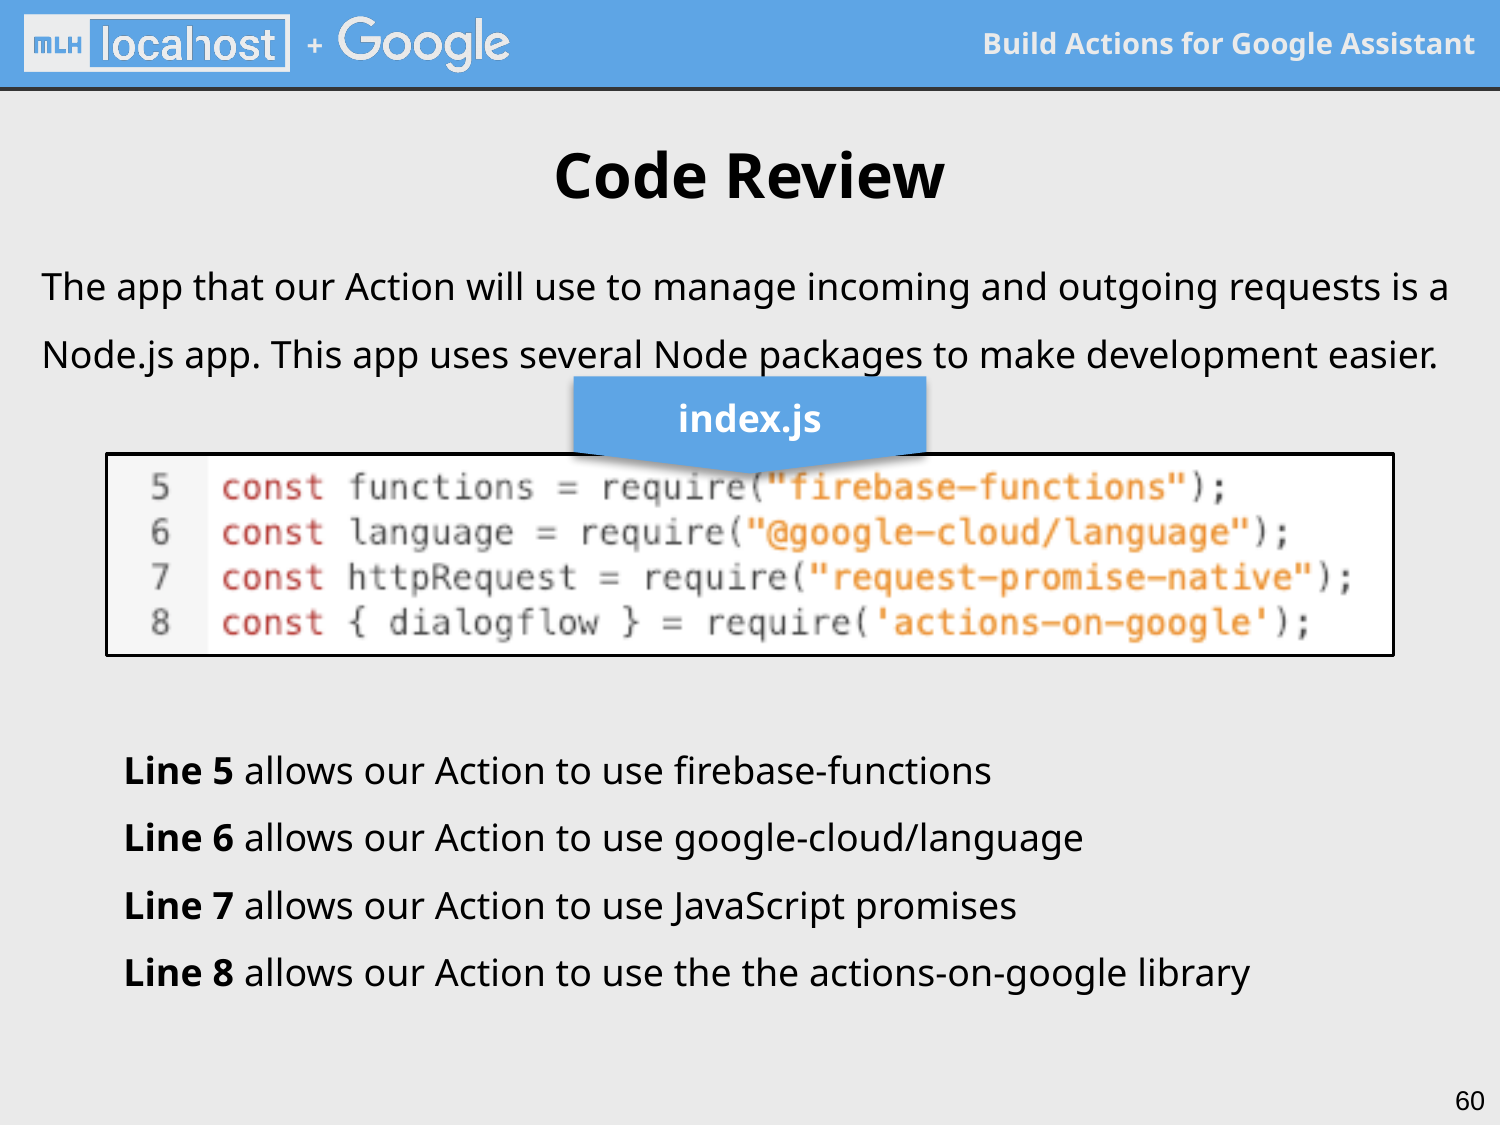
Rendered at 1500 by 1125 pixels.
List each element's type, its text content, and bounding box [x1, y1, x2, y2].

picture [338, 16, 510, 73]
picture [108, 455, 1392, 655]
picture [24, 14, 290, 72]
text_box The app that our Action will use to manage incoming and outgoing requests is a Node.js app. This app uses several Node packages to make development easier. [26, 219, 1474, 398]
text_box index.js [580, 375, 920, 453]
text_box [920, 376, 927, 453]
text_box Code Review [26, 106, 1474, 219]
text_box [573, 376, 580, 453]
text_box Line 5 allows our Action to use firebase-functions Line 6 allows our Action to use google-cloud/language Line 7 allows our Action to use JavaScript promises Line 8 allows our Action to use the the actions-on-google library [108, 709, 1392, 1064]
